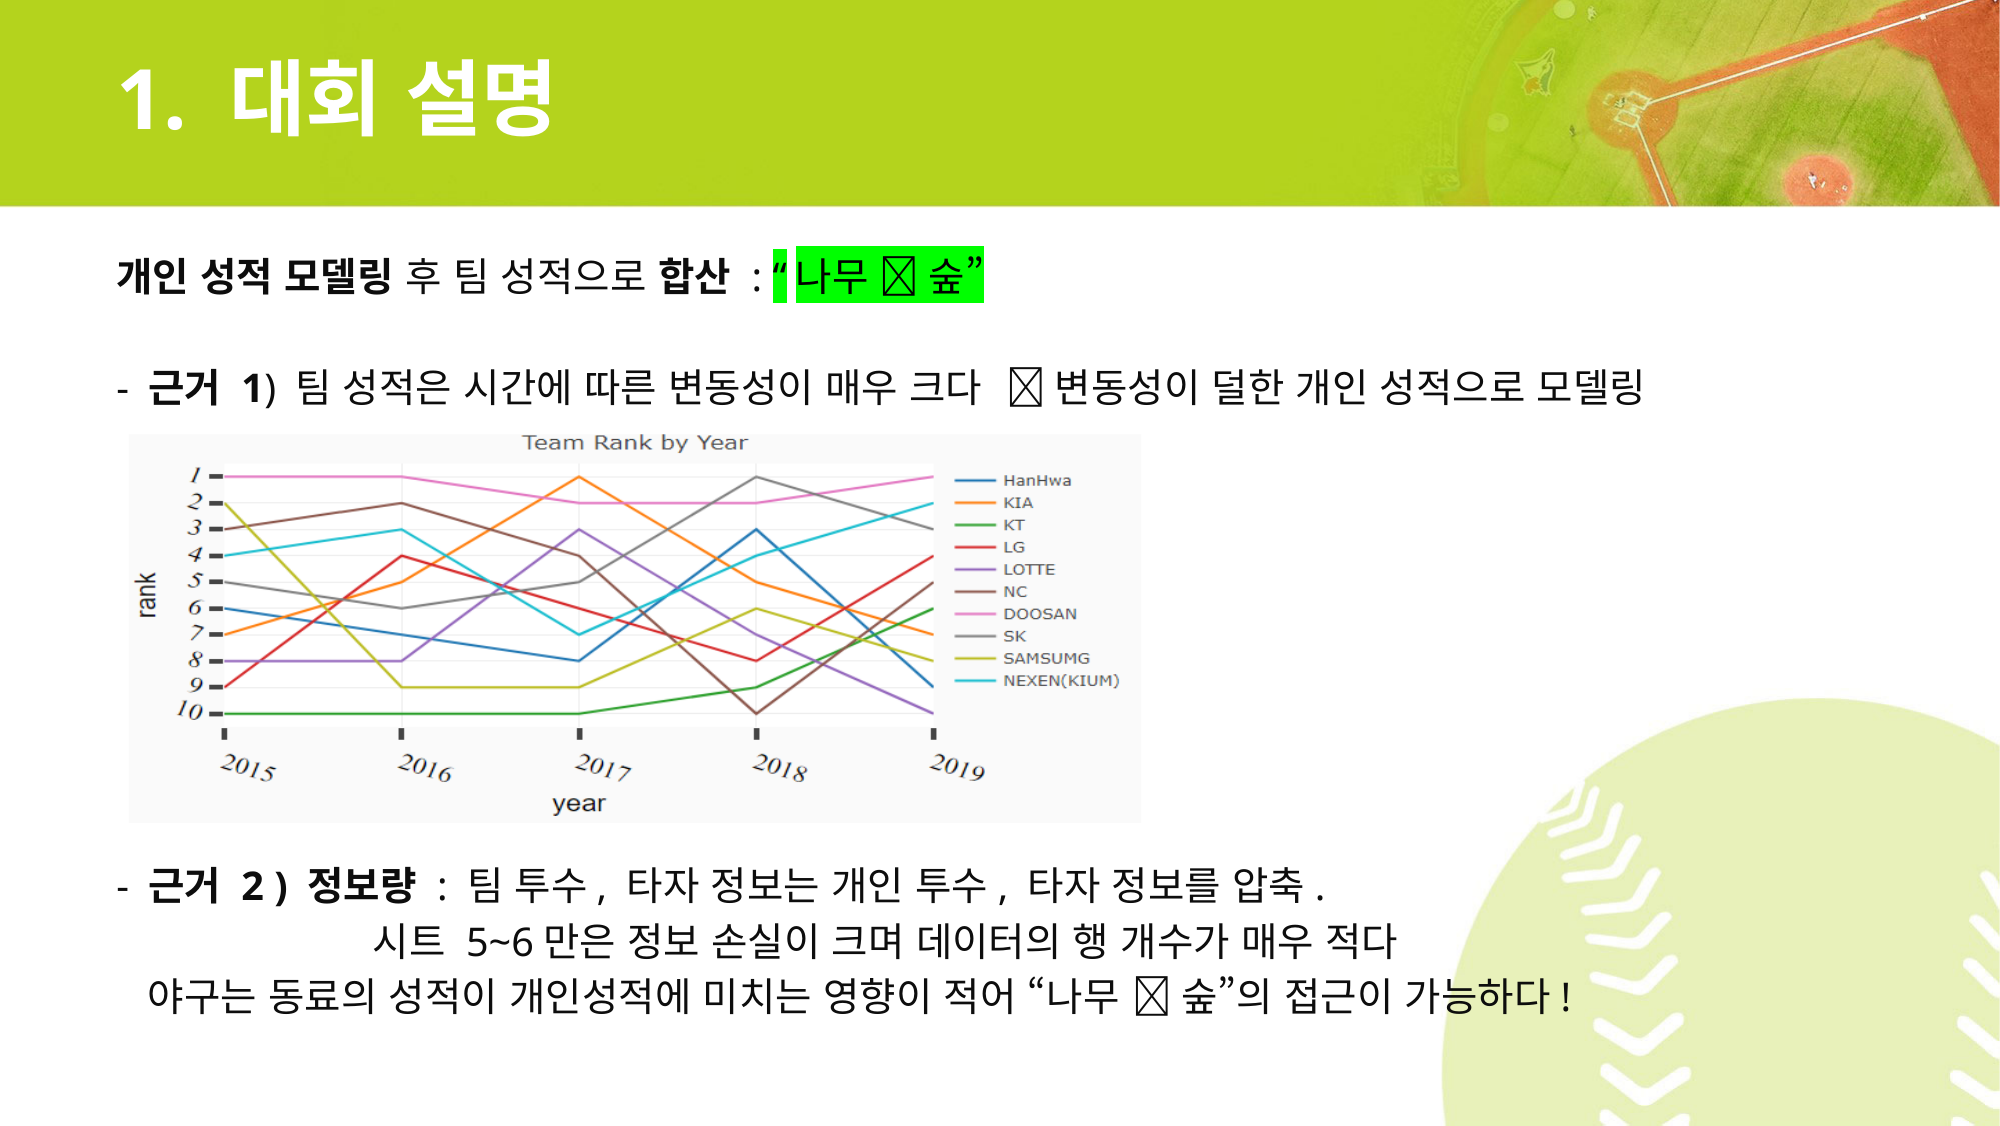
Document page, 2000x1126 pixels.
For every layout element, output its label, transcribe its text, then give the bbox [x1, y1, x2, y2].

picture [0, 0, 2000, 1126]
title 1. 대회 설명 [99, 31, 1900, 163]
list 개인 성적 모델링 후 팀 성적으로 합산 : “나무  숲” - 근거 1) 팀 성적은 시간에 따른 변동성이 매우 크다  변동성이 덜한 개인 성적으로 모델링 - 근거 2 ) 정보량 : 팀 투수, 타자 정보는 개인 투수, 타자 정보를 압축. 시트 5~6만은 정보 손실이 크며 데이터의 행 개수가 매우 적다 야구는 동료의 성적이 개인성적에 미치는 영향이 적어 “나무  숲”의 접근이 가능하다! [99, 243, 1900, 1036]
